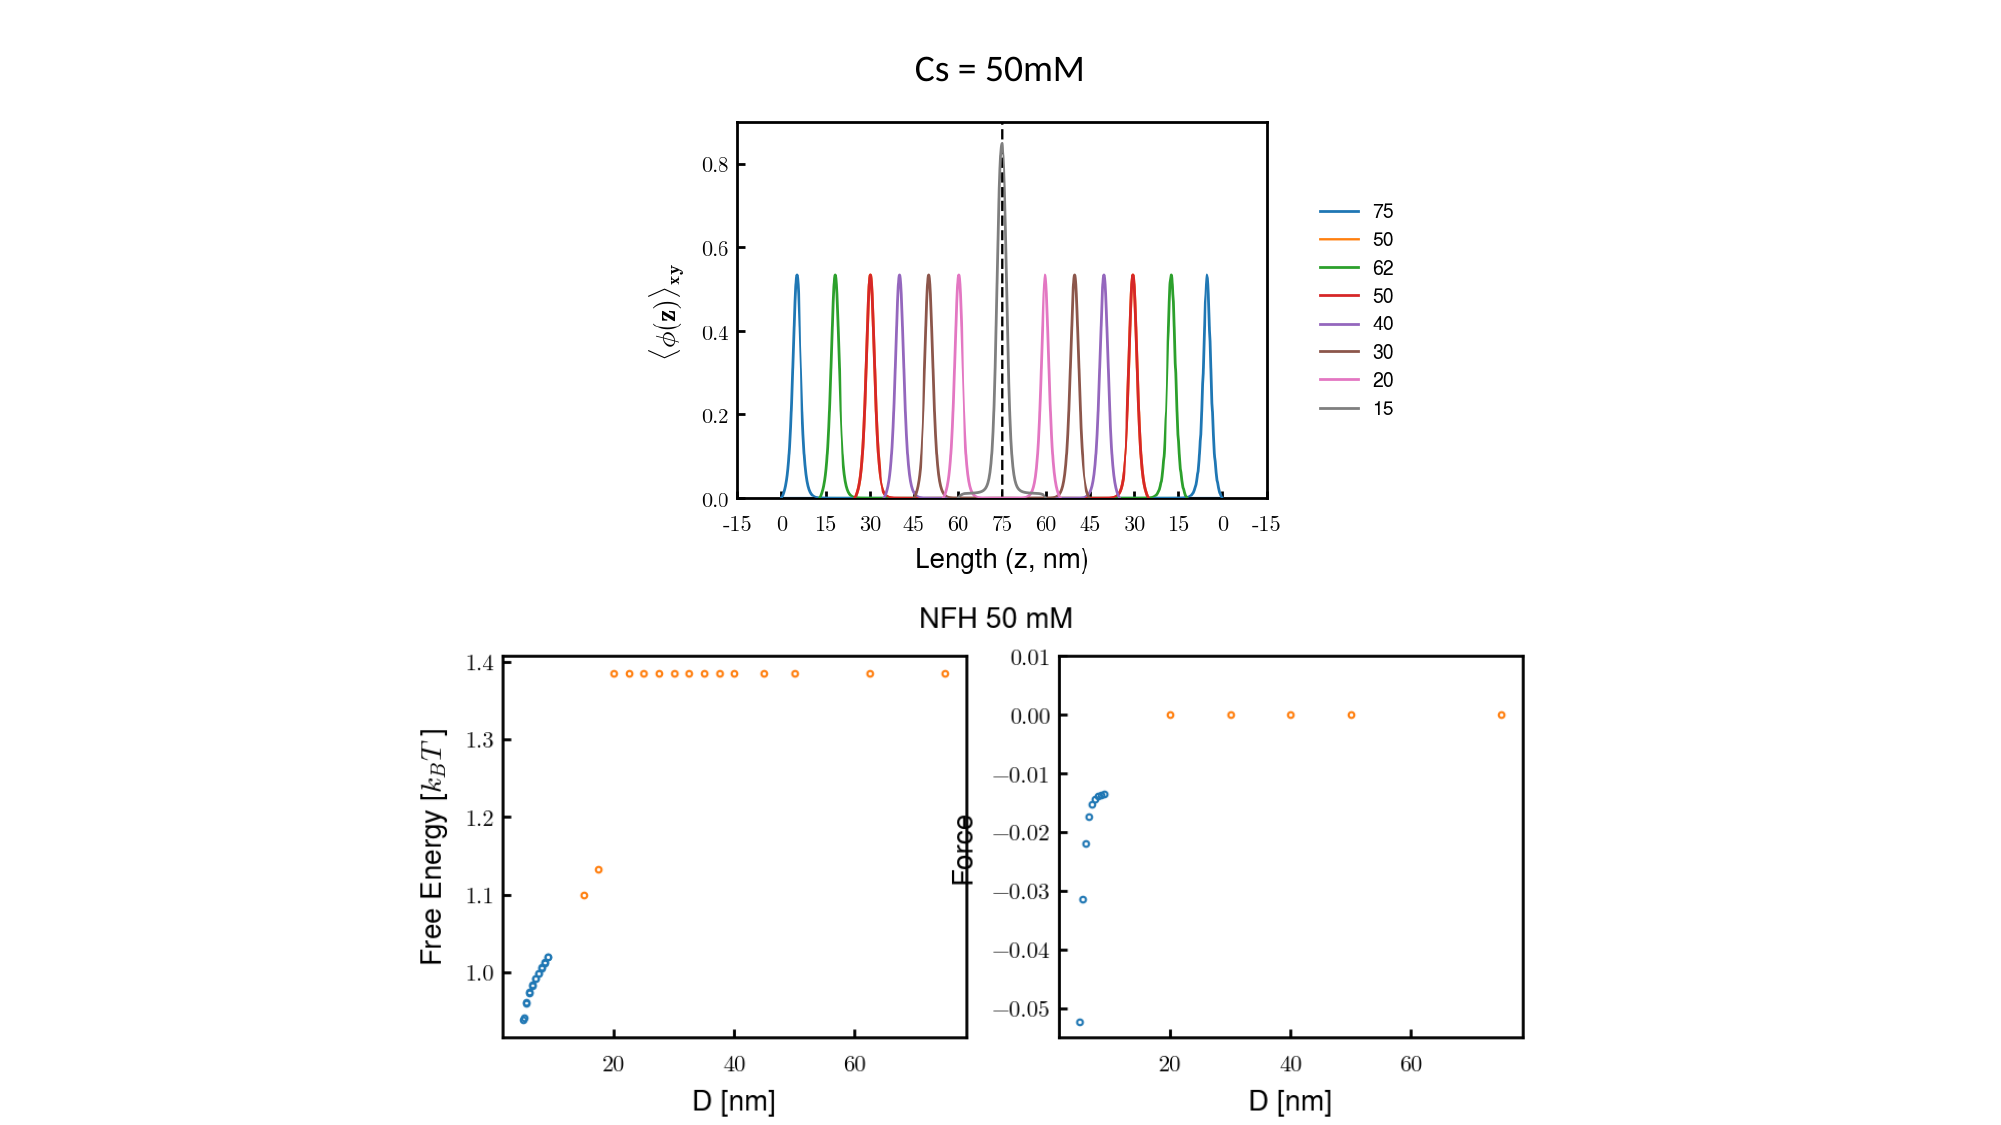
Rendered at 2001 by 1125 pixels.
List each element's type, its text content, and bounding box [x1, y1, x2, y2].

picture [409, 597, 1532, 1125]
picture [638, 113, 1410, 582]
text_box Cs = 50mM [677, 36, 1323, 97]
